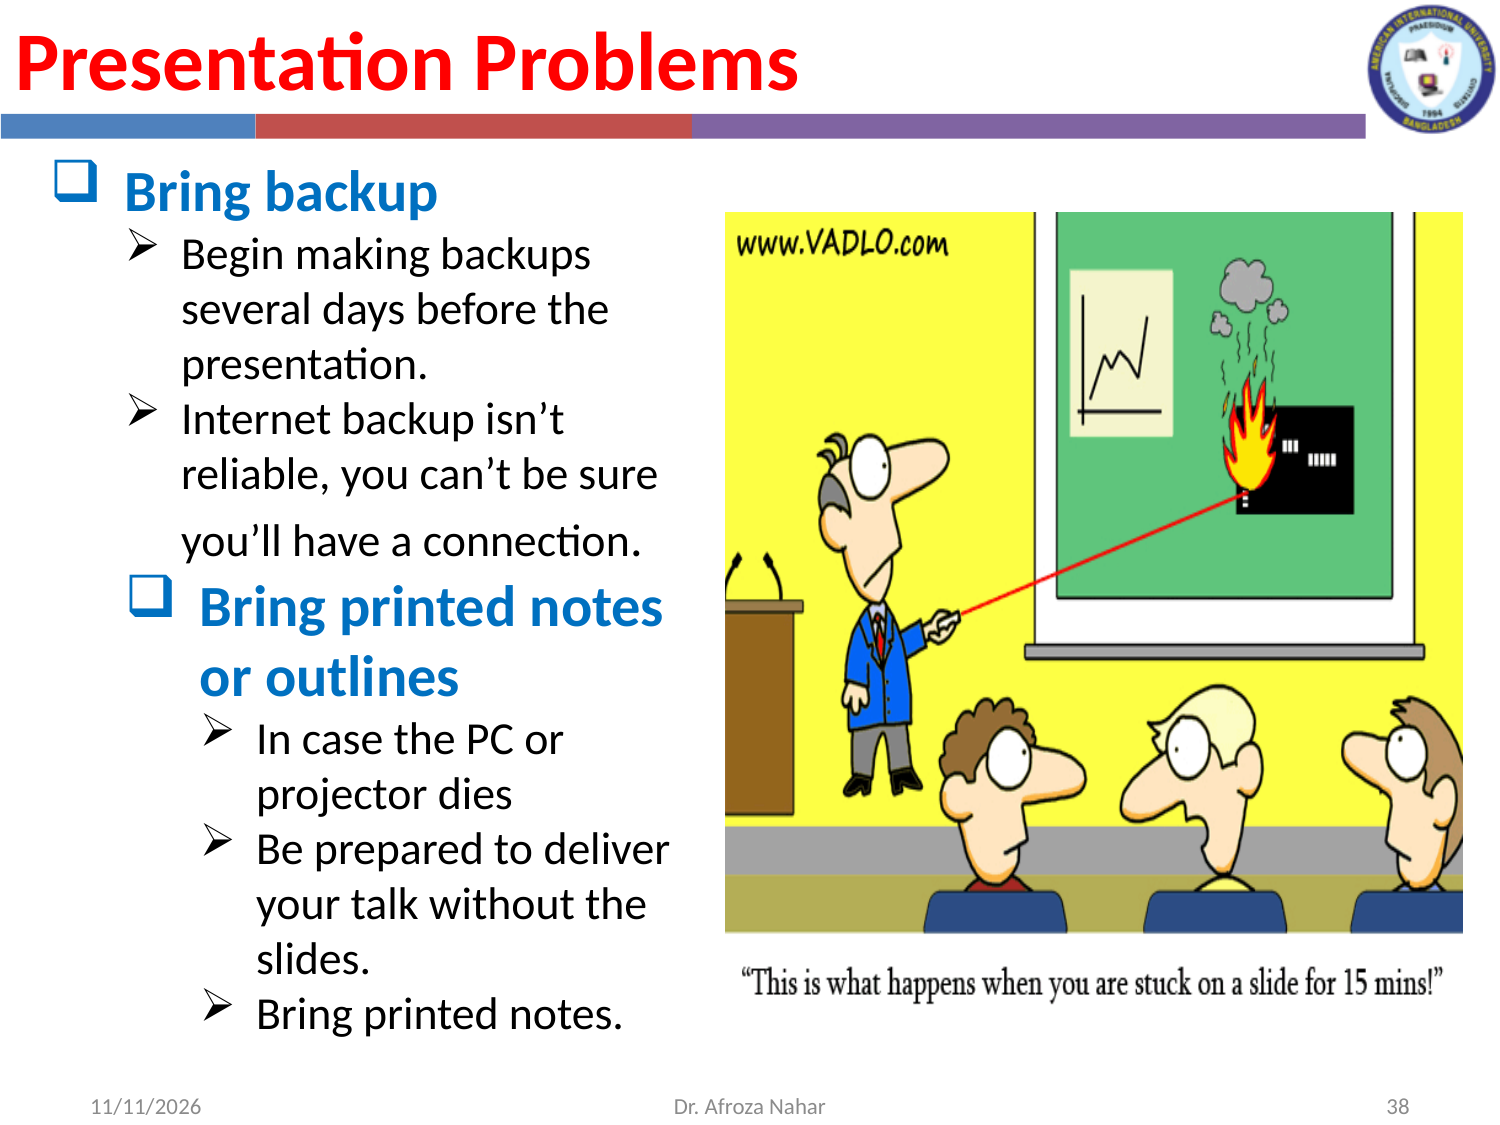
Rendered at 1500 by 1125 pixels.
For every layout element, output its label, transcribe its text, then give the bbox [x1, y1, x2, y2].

picture [724, 212, 1463, 1043]
text_box Bring backup Begin making backups several days before the presentation. Internet backup isn’t reliable, you can’t be sure you’ll have a connection. Bring printed notes or outlines In case the PC or projector dies Be prepared to deliver your talk without the slides. Bring printed notes. [34, 146, 723, 1046]
picture [1365, 2, 1499, 137]
footer Dr. Afroza Nahar [512, 1074, 988, 1125]
list Presentation Problems [0, 0, 1366, 114]
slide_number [75, 1074, 425, 1125]
slide_number 38 [1074, 1074, 1425, 1125]
